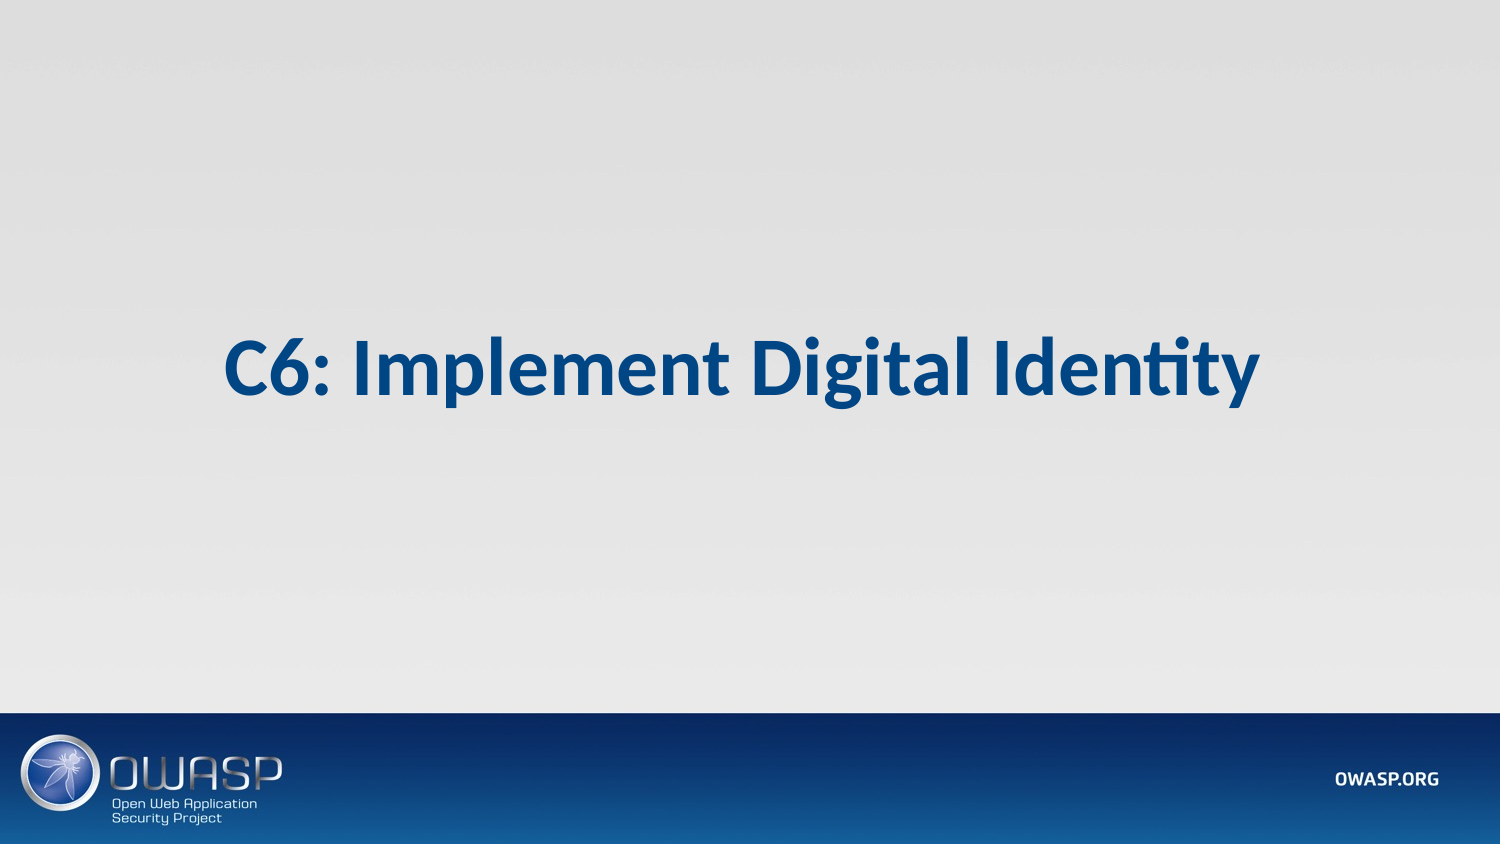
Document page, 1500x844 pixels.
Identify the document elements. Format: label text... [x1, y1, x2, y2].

picture [0, 0, 1500, 844]
title C6: Implement Digital Identity [68, 292, 1418, 433]
